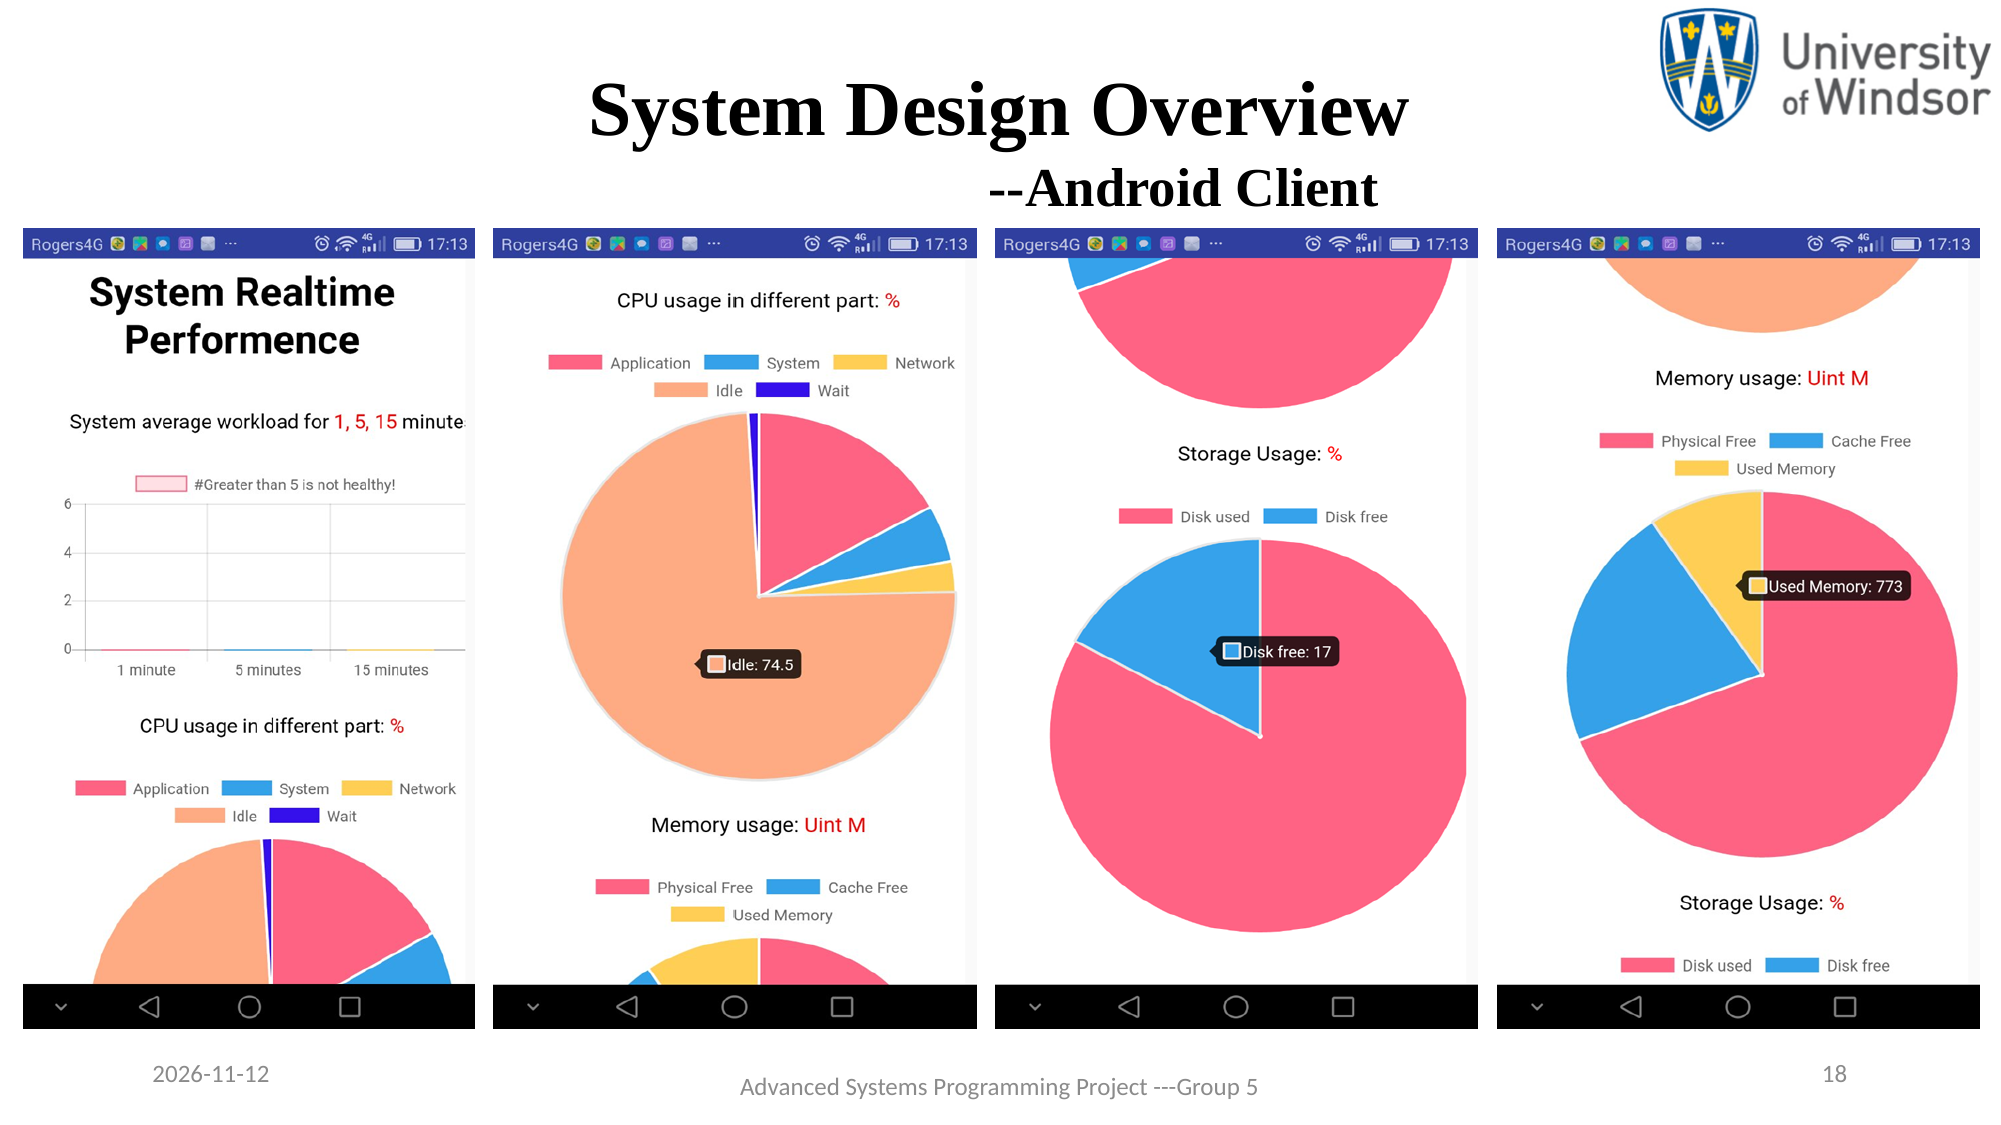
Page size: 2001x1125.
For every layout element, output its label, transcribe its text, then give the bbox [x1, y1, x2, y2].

footer Advanced Systems Programming Project ---Group 5 [662, 1055, 1338, 1116]
picture [995, 228, 1478, 1029]
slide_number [137, 1042, 588, 1103]
picture [1497, 228, 1980, 1029]
slide_number 18 [1412, 1042, 1863, 1103]
picture [493, 228, 977, 1029]
picture [1651, 0, 2000, 141]
title System Design Overview --Android Client [137, 59, 1863, 229]
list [23, 228, 475, 1029]
